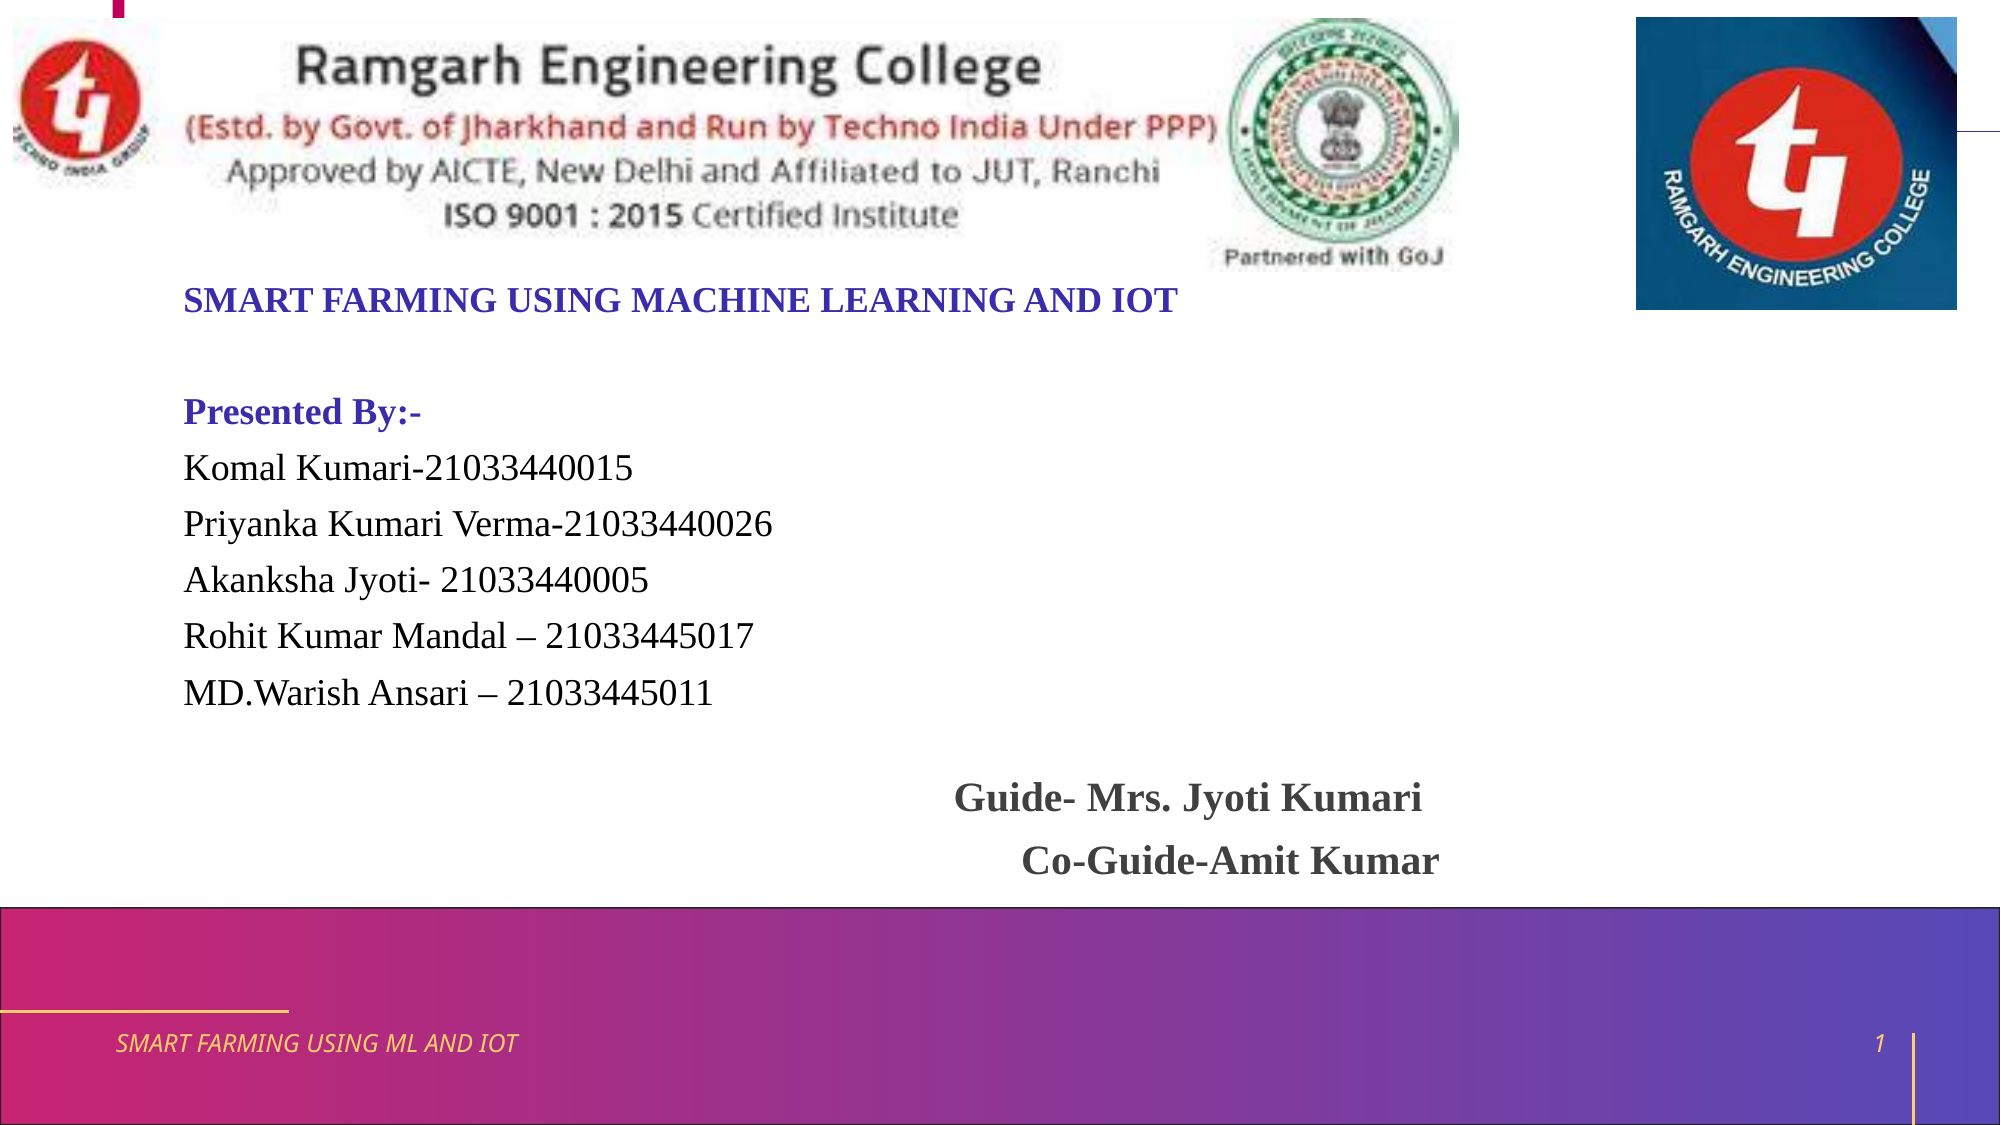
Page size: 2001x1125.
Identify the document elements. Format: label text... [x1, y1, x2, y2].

slide_number 1 [1451, 1015, 1902, 1075]
list Guide- Mrs. Jyoti Kumari Co-Guide-Amit Kumar [680, 762, 2000, 978]
picture [13, 18, 1459, 272]
picture [1636, 17, 1957, 310]
subtitle SMART FARMING USING MACHINE LEARNING AND IOT Presented By:- Komal Kumari-21033440015 Priyanka Kumari Verma-21033440026 Akanksha Jyoti- 21033440005 Rohit Kumar Mandal – 21033445017 MD.Warish Ansari – 21033445011 [168, 273, 1874, 725]
footer SMART FARMING USING ML AND IOT [100, 1015, 636, 1075]
